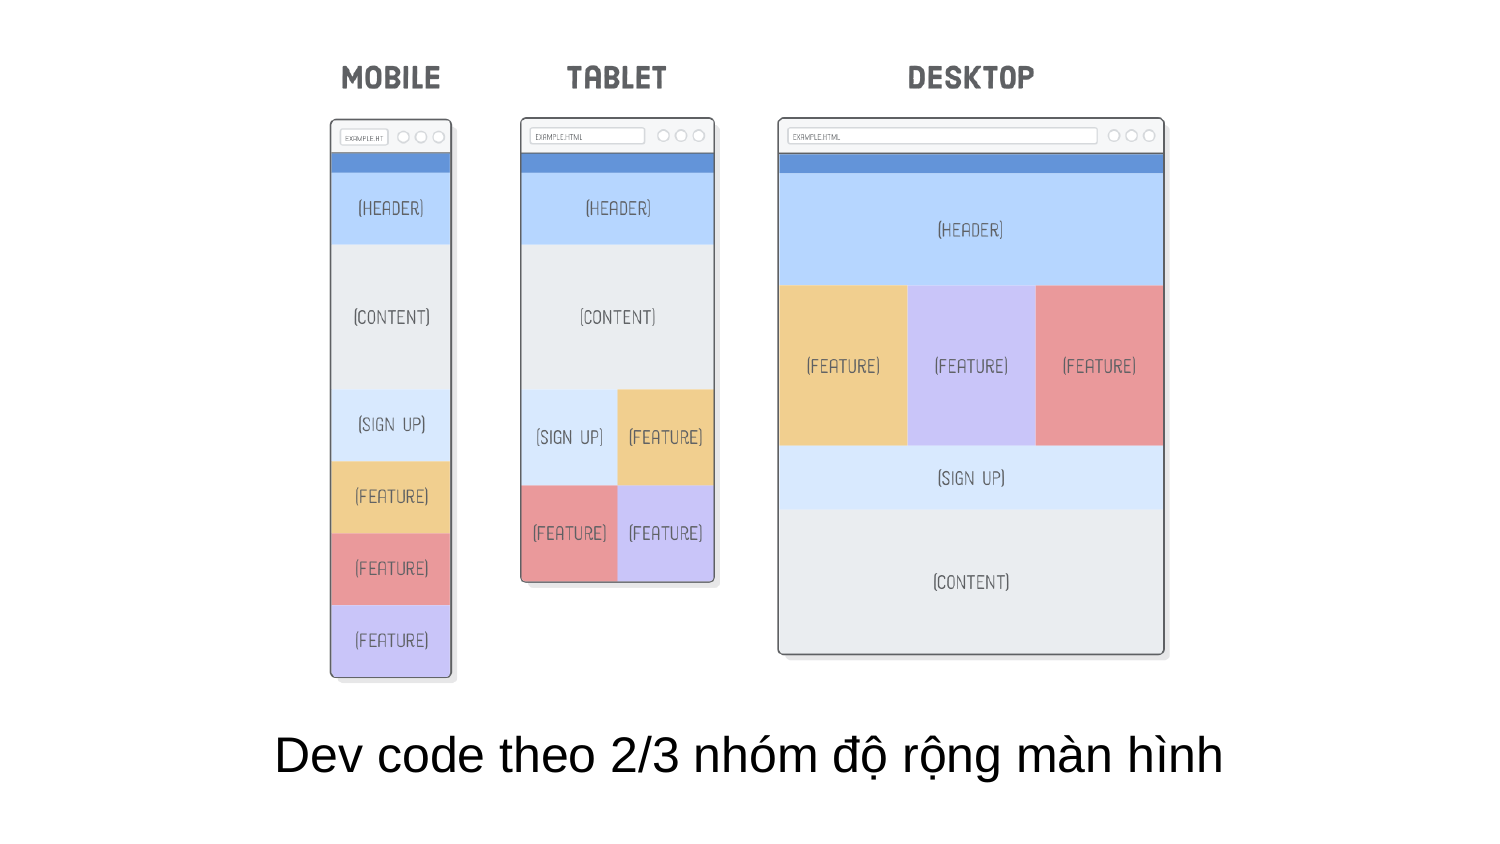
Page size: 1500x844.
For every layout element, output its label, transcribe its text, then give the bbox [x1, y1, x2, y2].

title Dev code theo 2/3 nhóm độ rộng màn hình [51, 682, 1449, 823]
picture [286, 24, 1214, 714]
